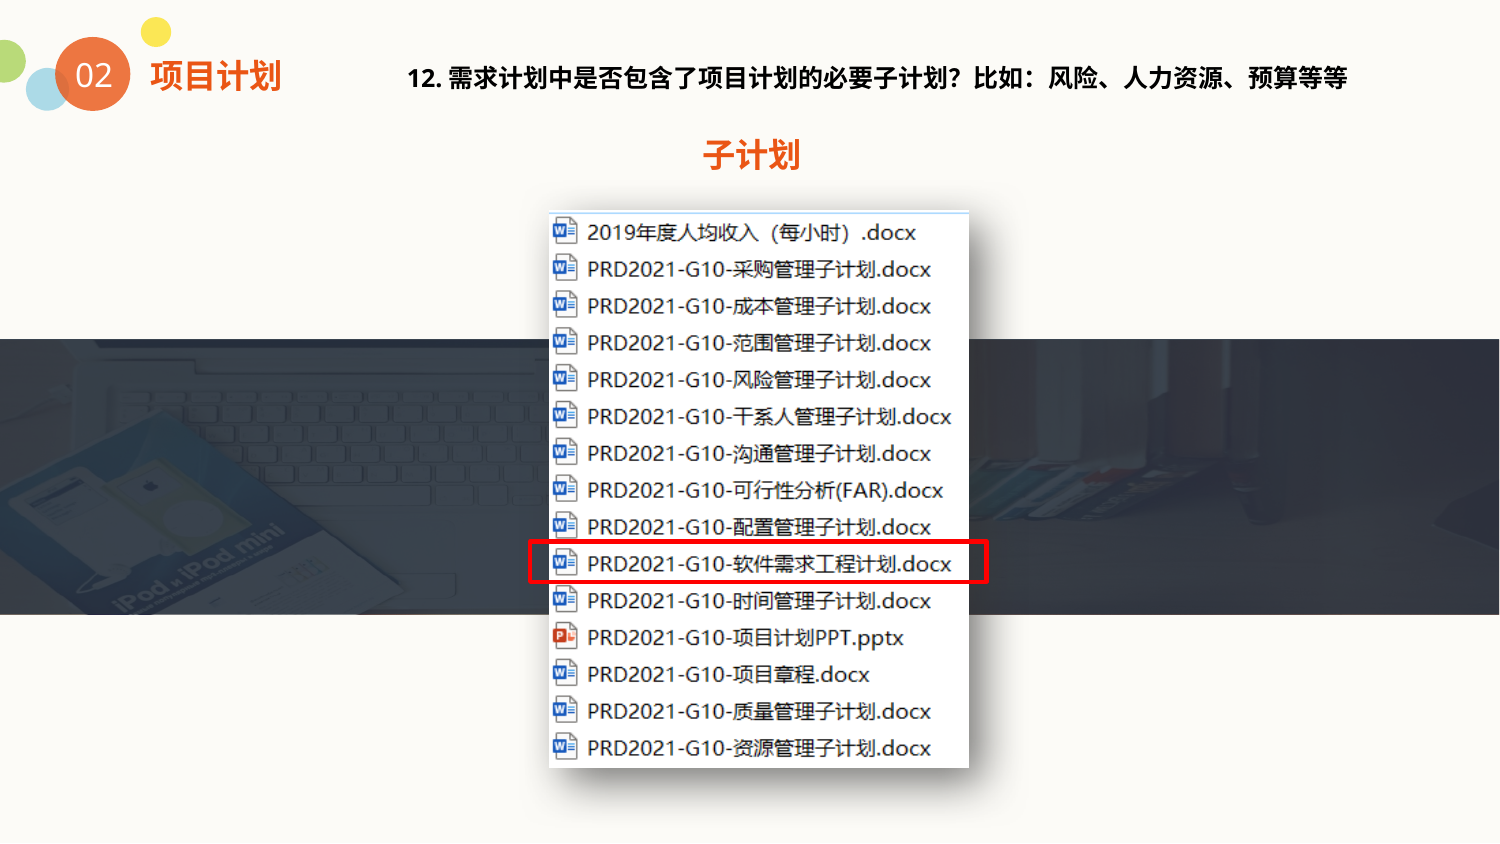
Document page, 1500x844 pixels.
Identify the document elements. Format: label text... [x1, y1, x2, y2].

text_box 02 [58, 53, 131, 94]
text_box [61, 94, 125, 111]
text_box [0, 39, 26, 83]
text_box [529, 210, 987, 768]
text_box [25, 67, 66, 111]
text_box [61, 36, 124, 53]
text_box 12.需求计划中是否包含了项目计划的必要子计划？比如：风险、人力资源、预算等等 [348, 55, 1422, 101]
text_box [0, 338, 524, 615]
text_box [140, 17, 172, 48]
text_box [992, 338, 1500, 615]
text_box 子计划 [643, 126, 897, 182]
text_box 项目计划 [150, 55, 302, 96]
